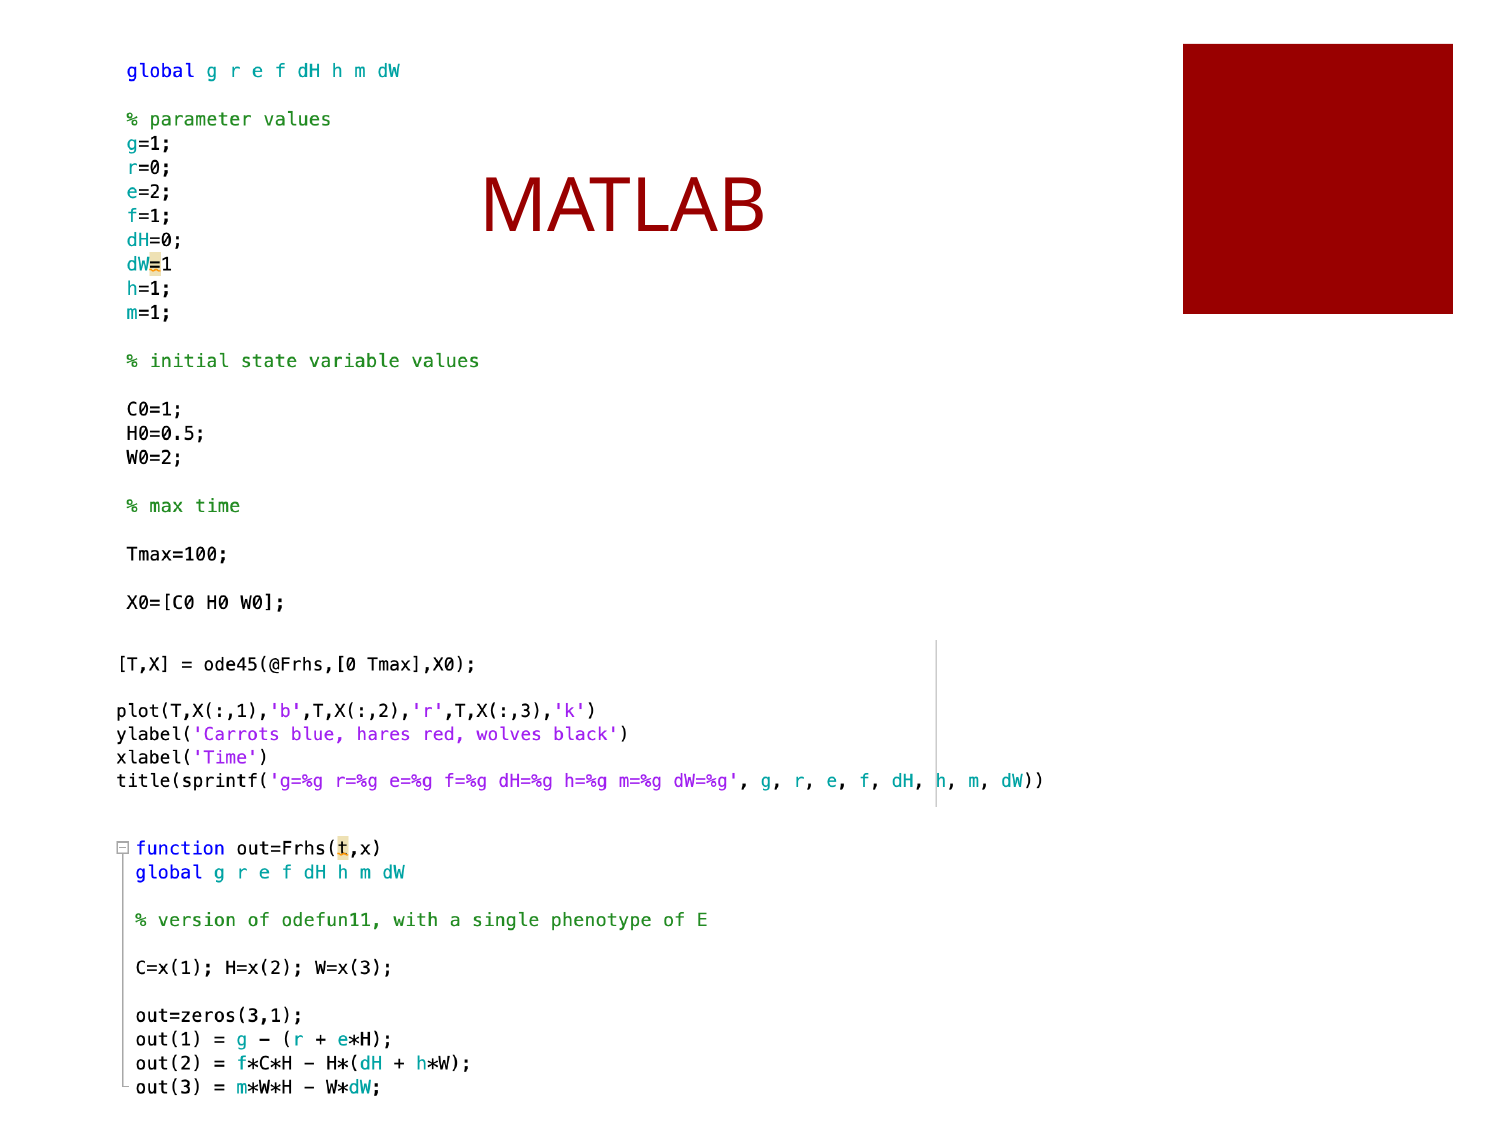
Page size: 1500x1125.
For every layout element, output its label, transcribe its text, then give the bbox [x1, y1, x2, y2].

picture [102, 36, 723, 628]
picture [102, 640, 1065, 808]
picture [102, 836, 723, 1112]
title MATLAB [723, 66, 1229, 255]
